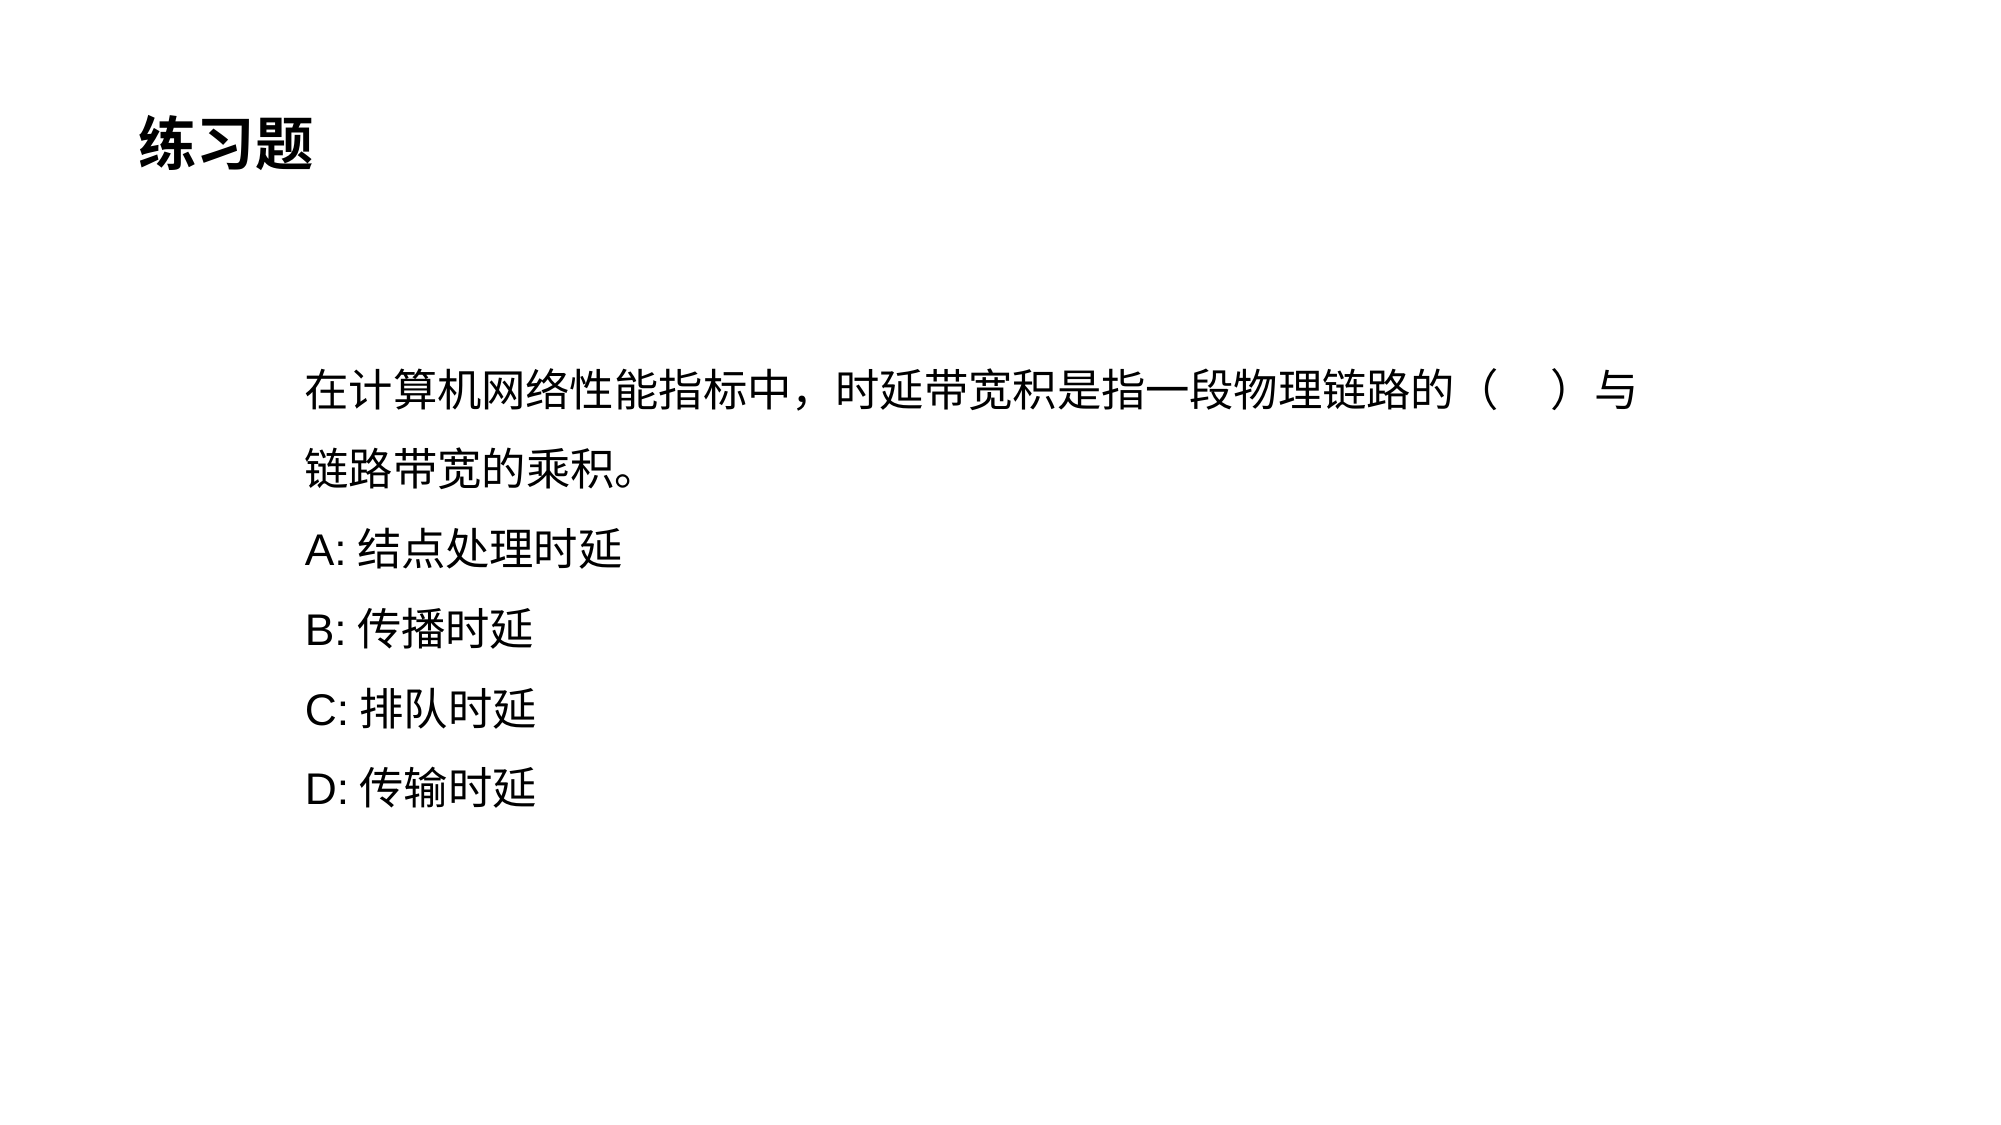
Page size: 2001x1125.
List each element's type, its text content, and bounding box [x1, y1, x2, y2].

text_box 练习题 [120, 97, 1568, 187]
text_box 在计算机网络性能指标中，时延带宽积是指一段物理链路的（B）与链路带宽的乘积。 A:结点处理时延 B:传播时延 C:排队时延 D:传输时延 [289, 327, 1658, 822]
